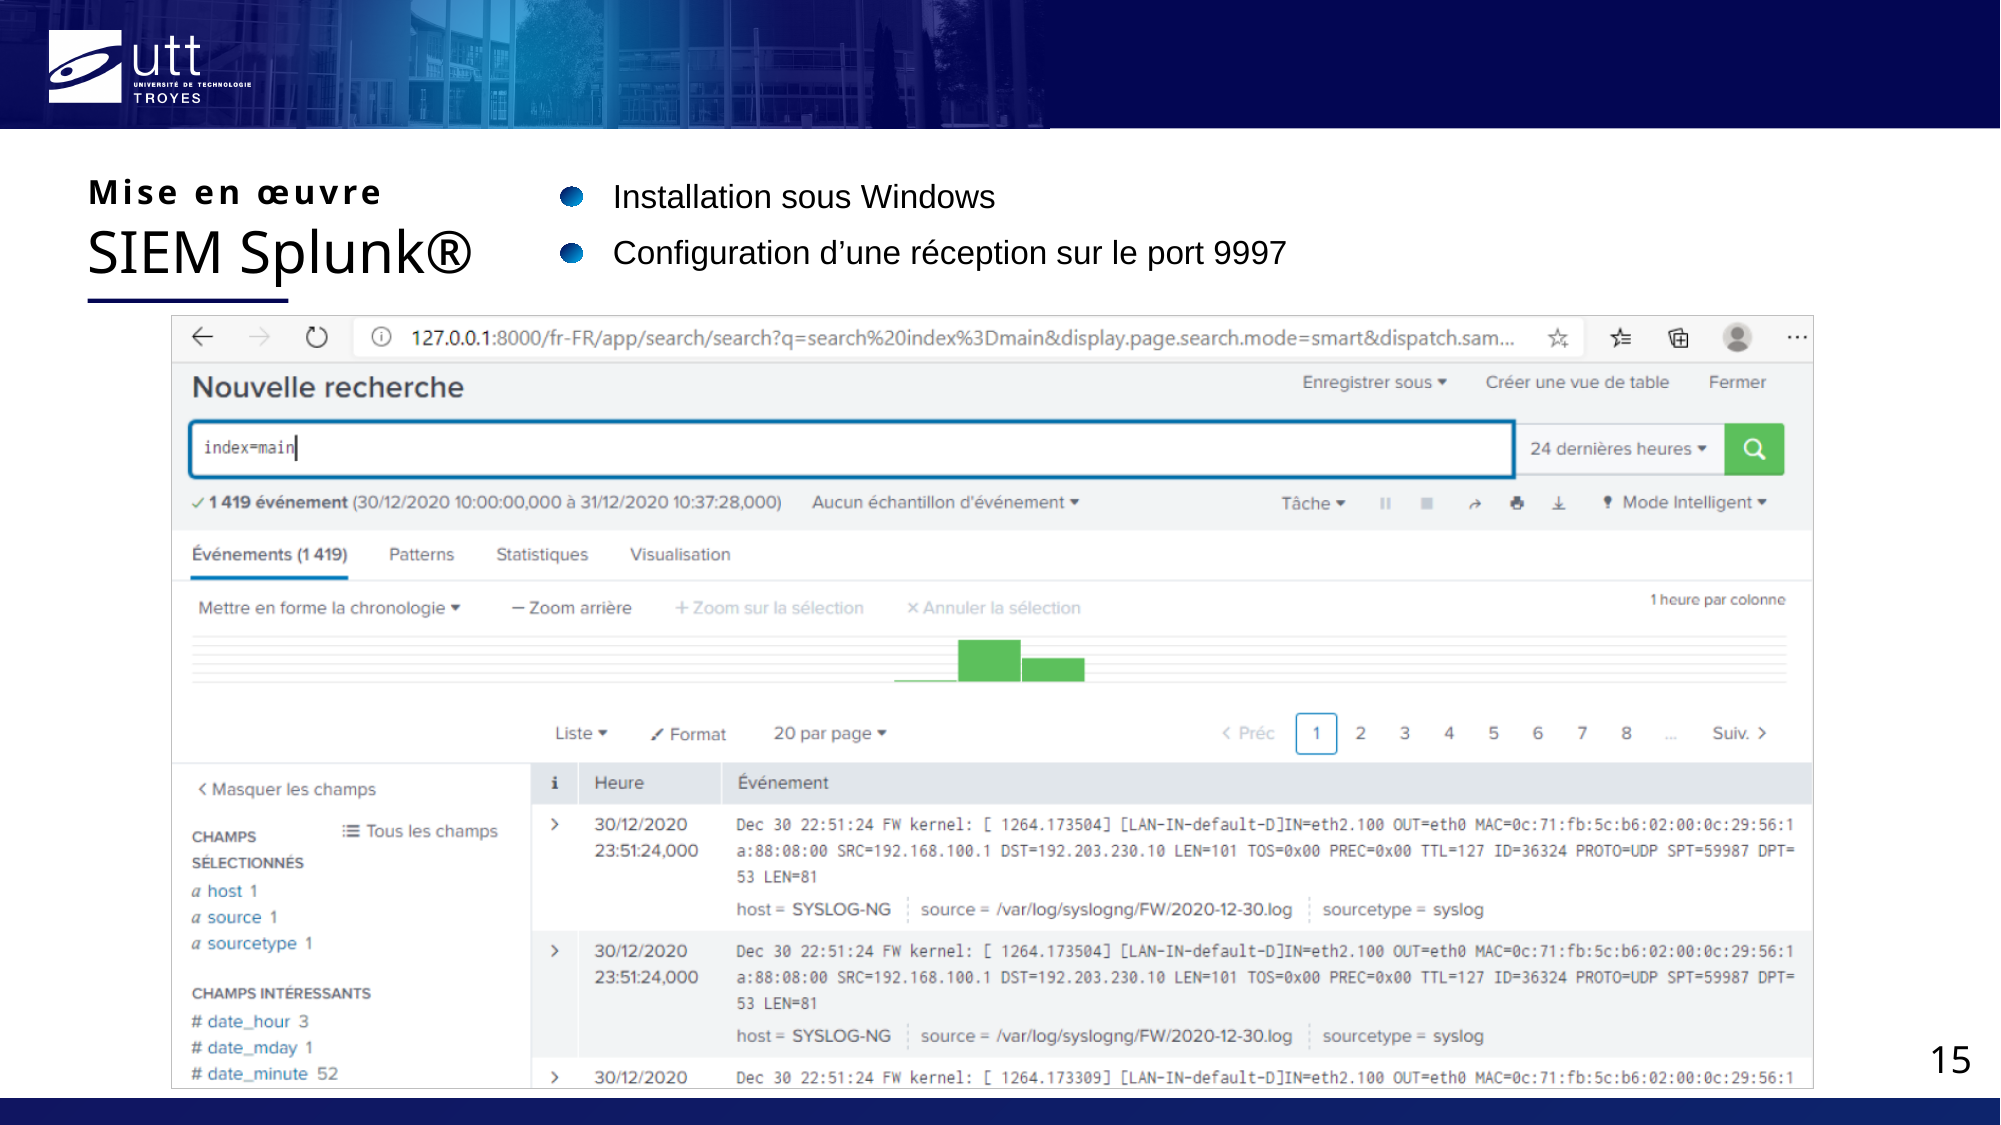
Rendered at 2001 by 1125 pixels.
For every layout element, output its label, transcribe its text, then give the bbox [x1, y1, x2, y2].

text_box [87, 179, 1044, 301]
picture [171, 315, 1814, 1089]
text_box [0, 0, 2000, 129]
text_box 15 [1914, 1028, 2000, 1097]
text_box [0, 1097, 2000, 1125]
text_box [560, 167, 1306, 280]
